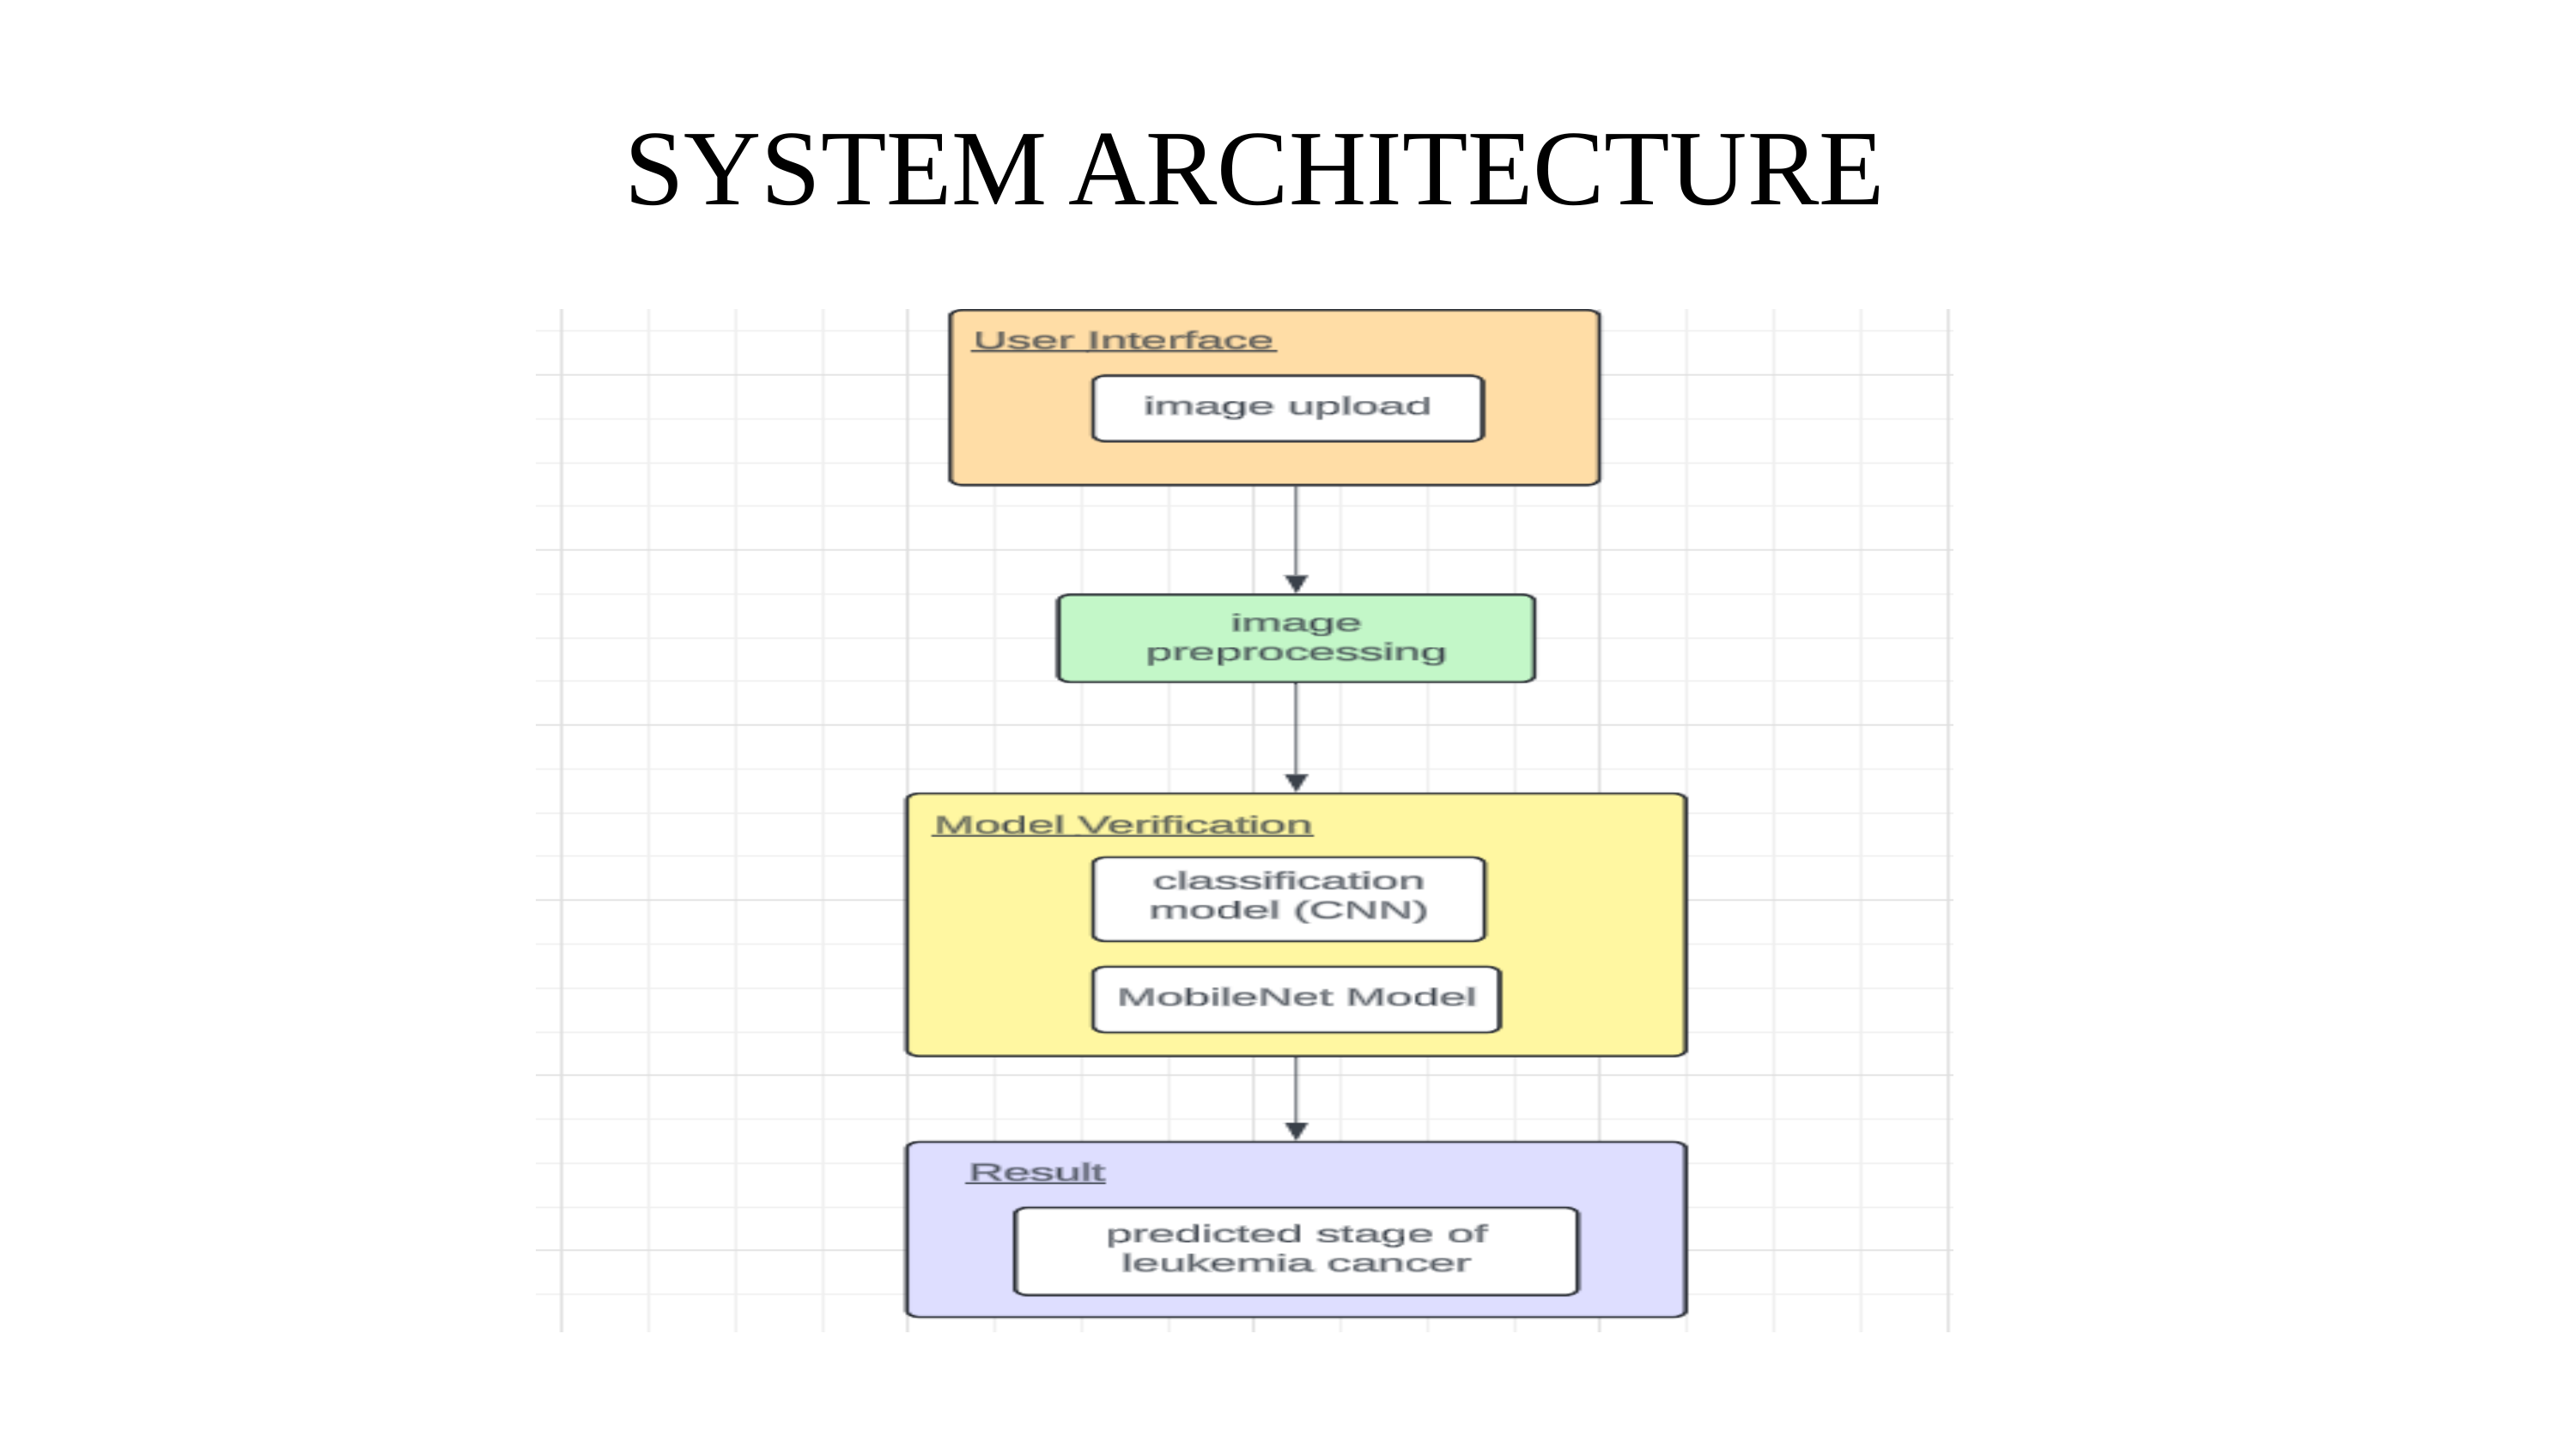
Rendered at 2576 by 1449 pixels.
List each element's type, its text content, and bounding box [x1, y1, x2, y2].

picture [536, 309, 1954, 1332]
text_box SYSTEM ARCHITECTURE [611, 91, 2361, 233]
